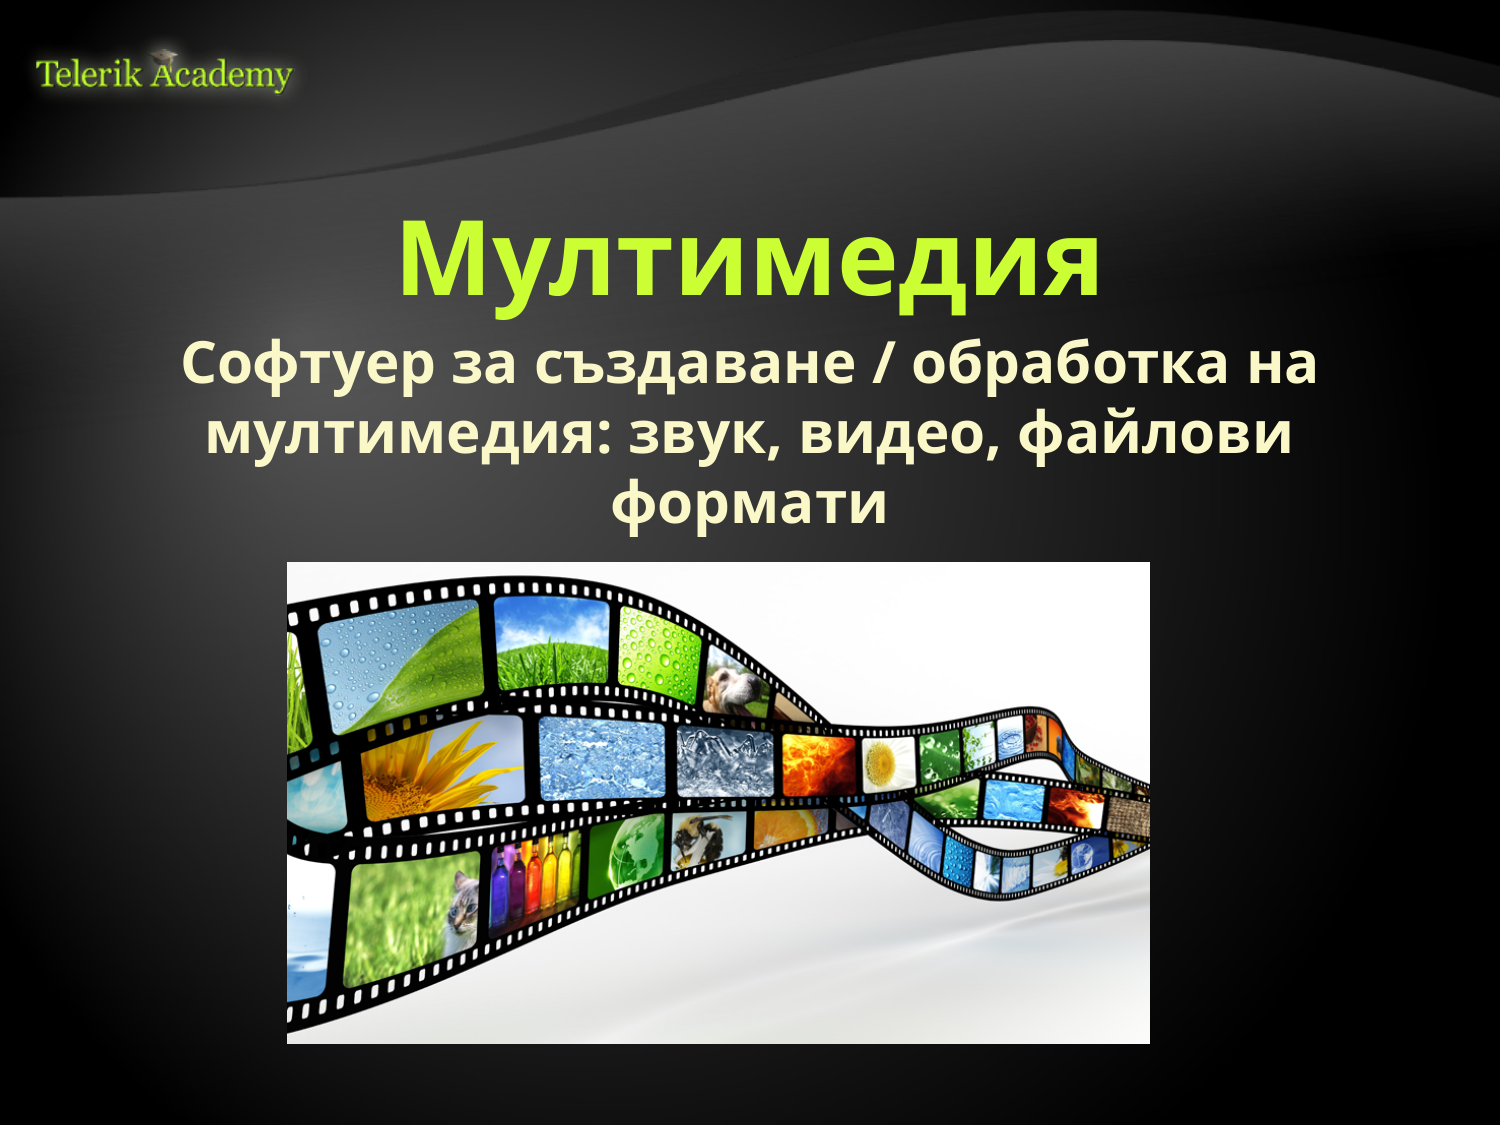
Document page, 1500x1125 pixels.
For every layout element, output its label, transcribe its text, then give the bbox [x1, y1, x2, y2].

title Мултимедия [99, 201, 1400, 314]
picture [0, 0, 1500, 1125]
subtitle Софтуер за създаване / обработка на мултимедия: звук, видео, файлови формати [99, 351, 1400, 509]
